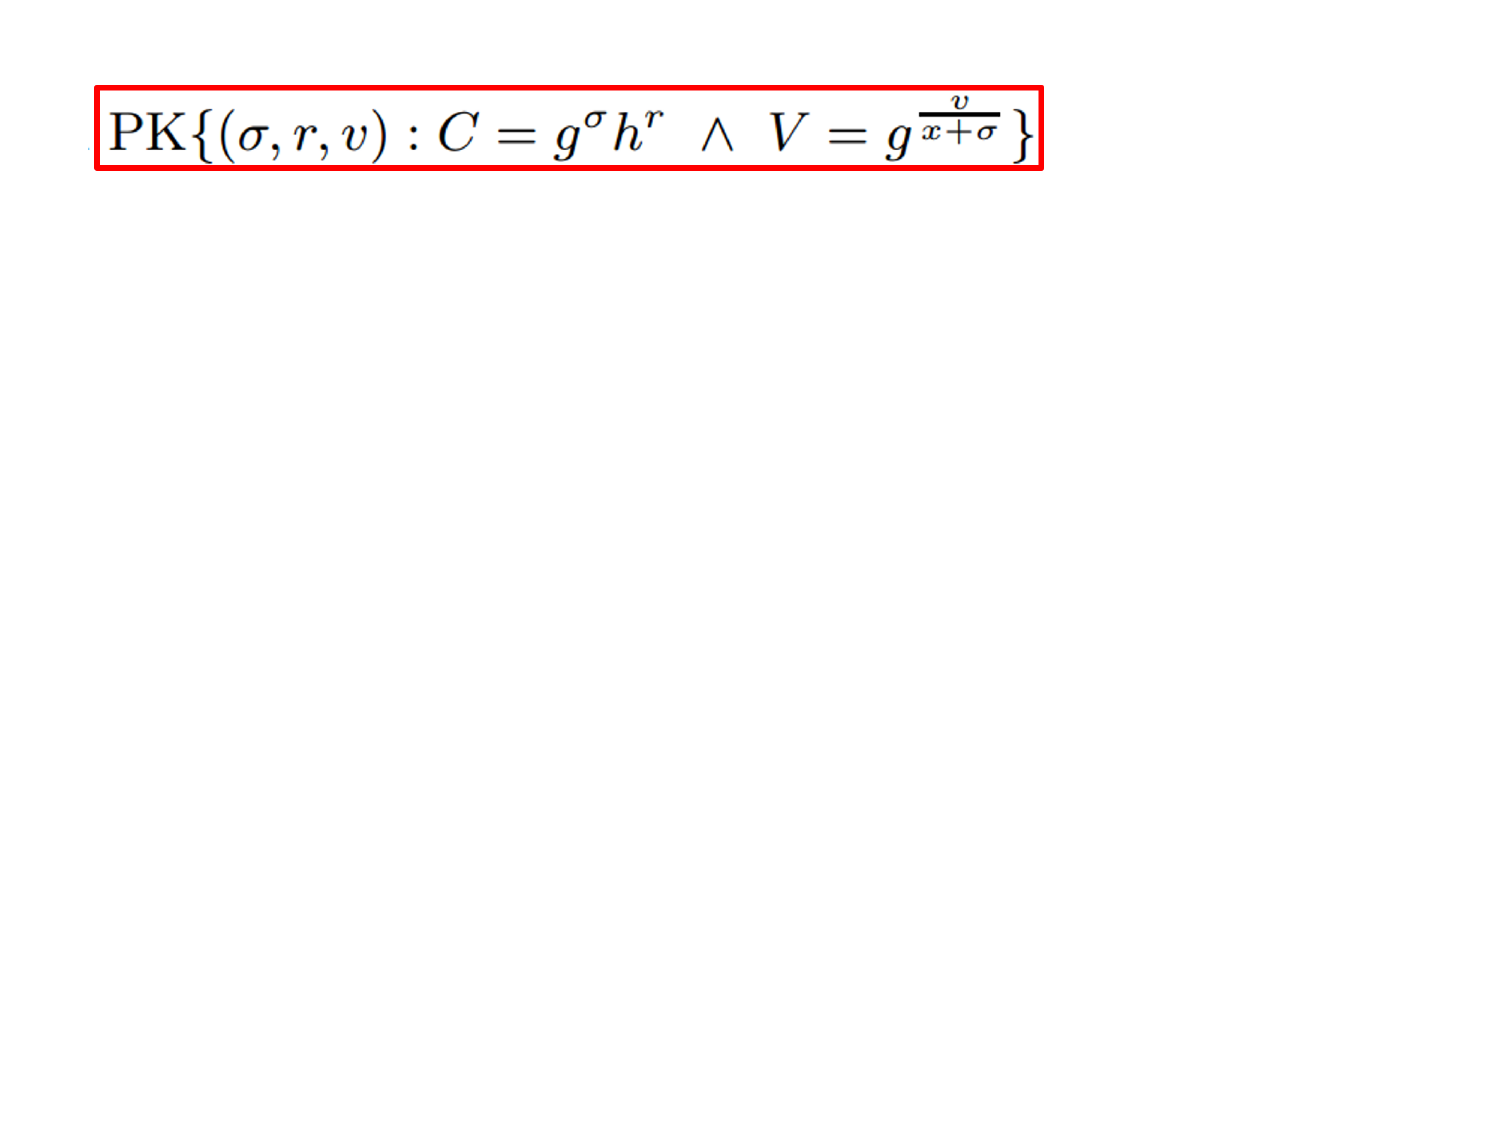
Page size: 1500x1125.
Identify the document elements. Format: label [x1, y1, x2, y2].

picture [88, 77, 1046, 174]
